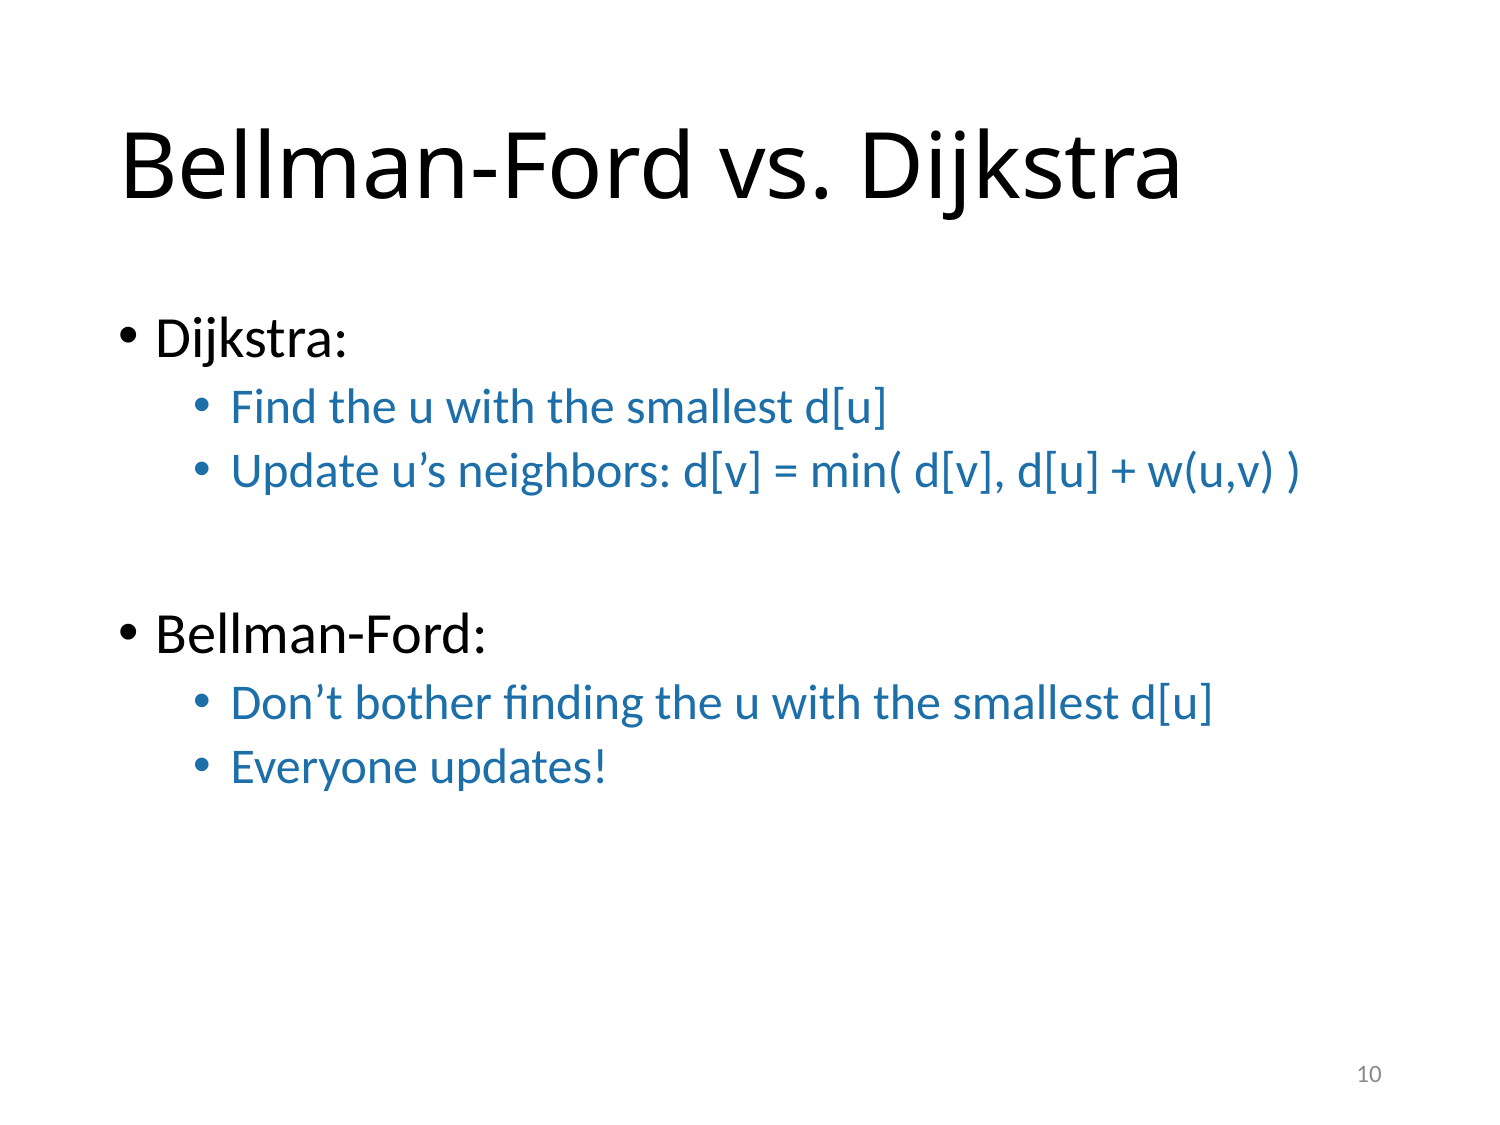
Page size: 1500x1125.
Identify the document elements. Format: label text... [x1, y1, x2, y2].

slide_number 10 [1059, 1042, 1397, 1103]
list Dijkstra: Find the u with the smallest d[u] Update u’s neighbors: d[v] = min( d[v], d[u] + w(u,v) ) Bellman-Ford: Don’t bother finding the u with the smallest d[u] Everyone updates! [103, 299, 1397, 1014]
title Bellman-Ford vs. Dijkstra [103, 59, 1397, 278]
